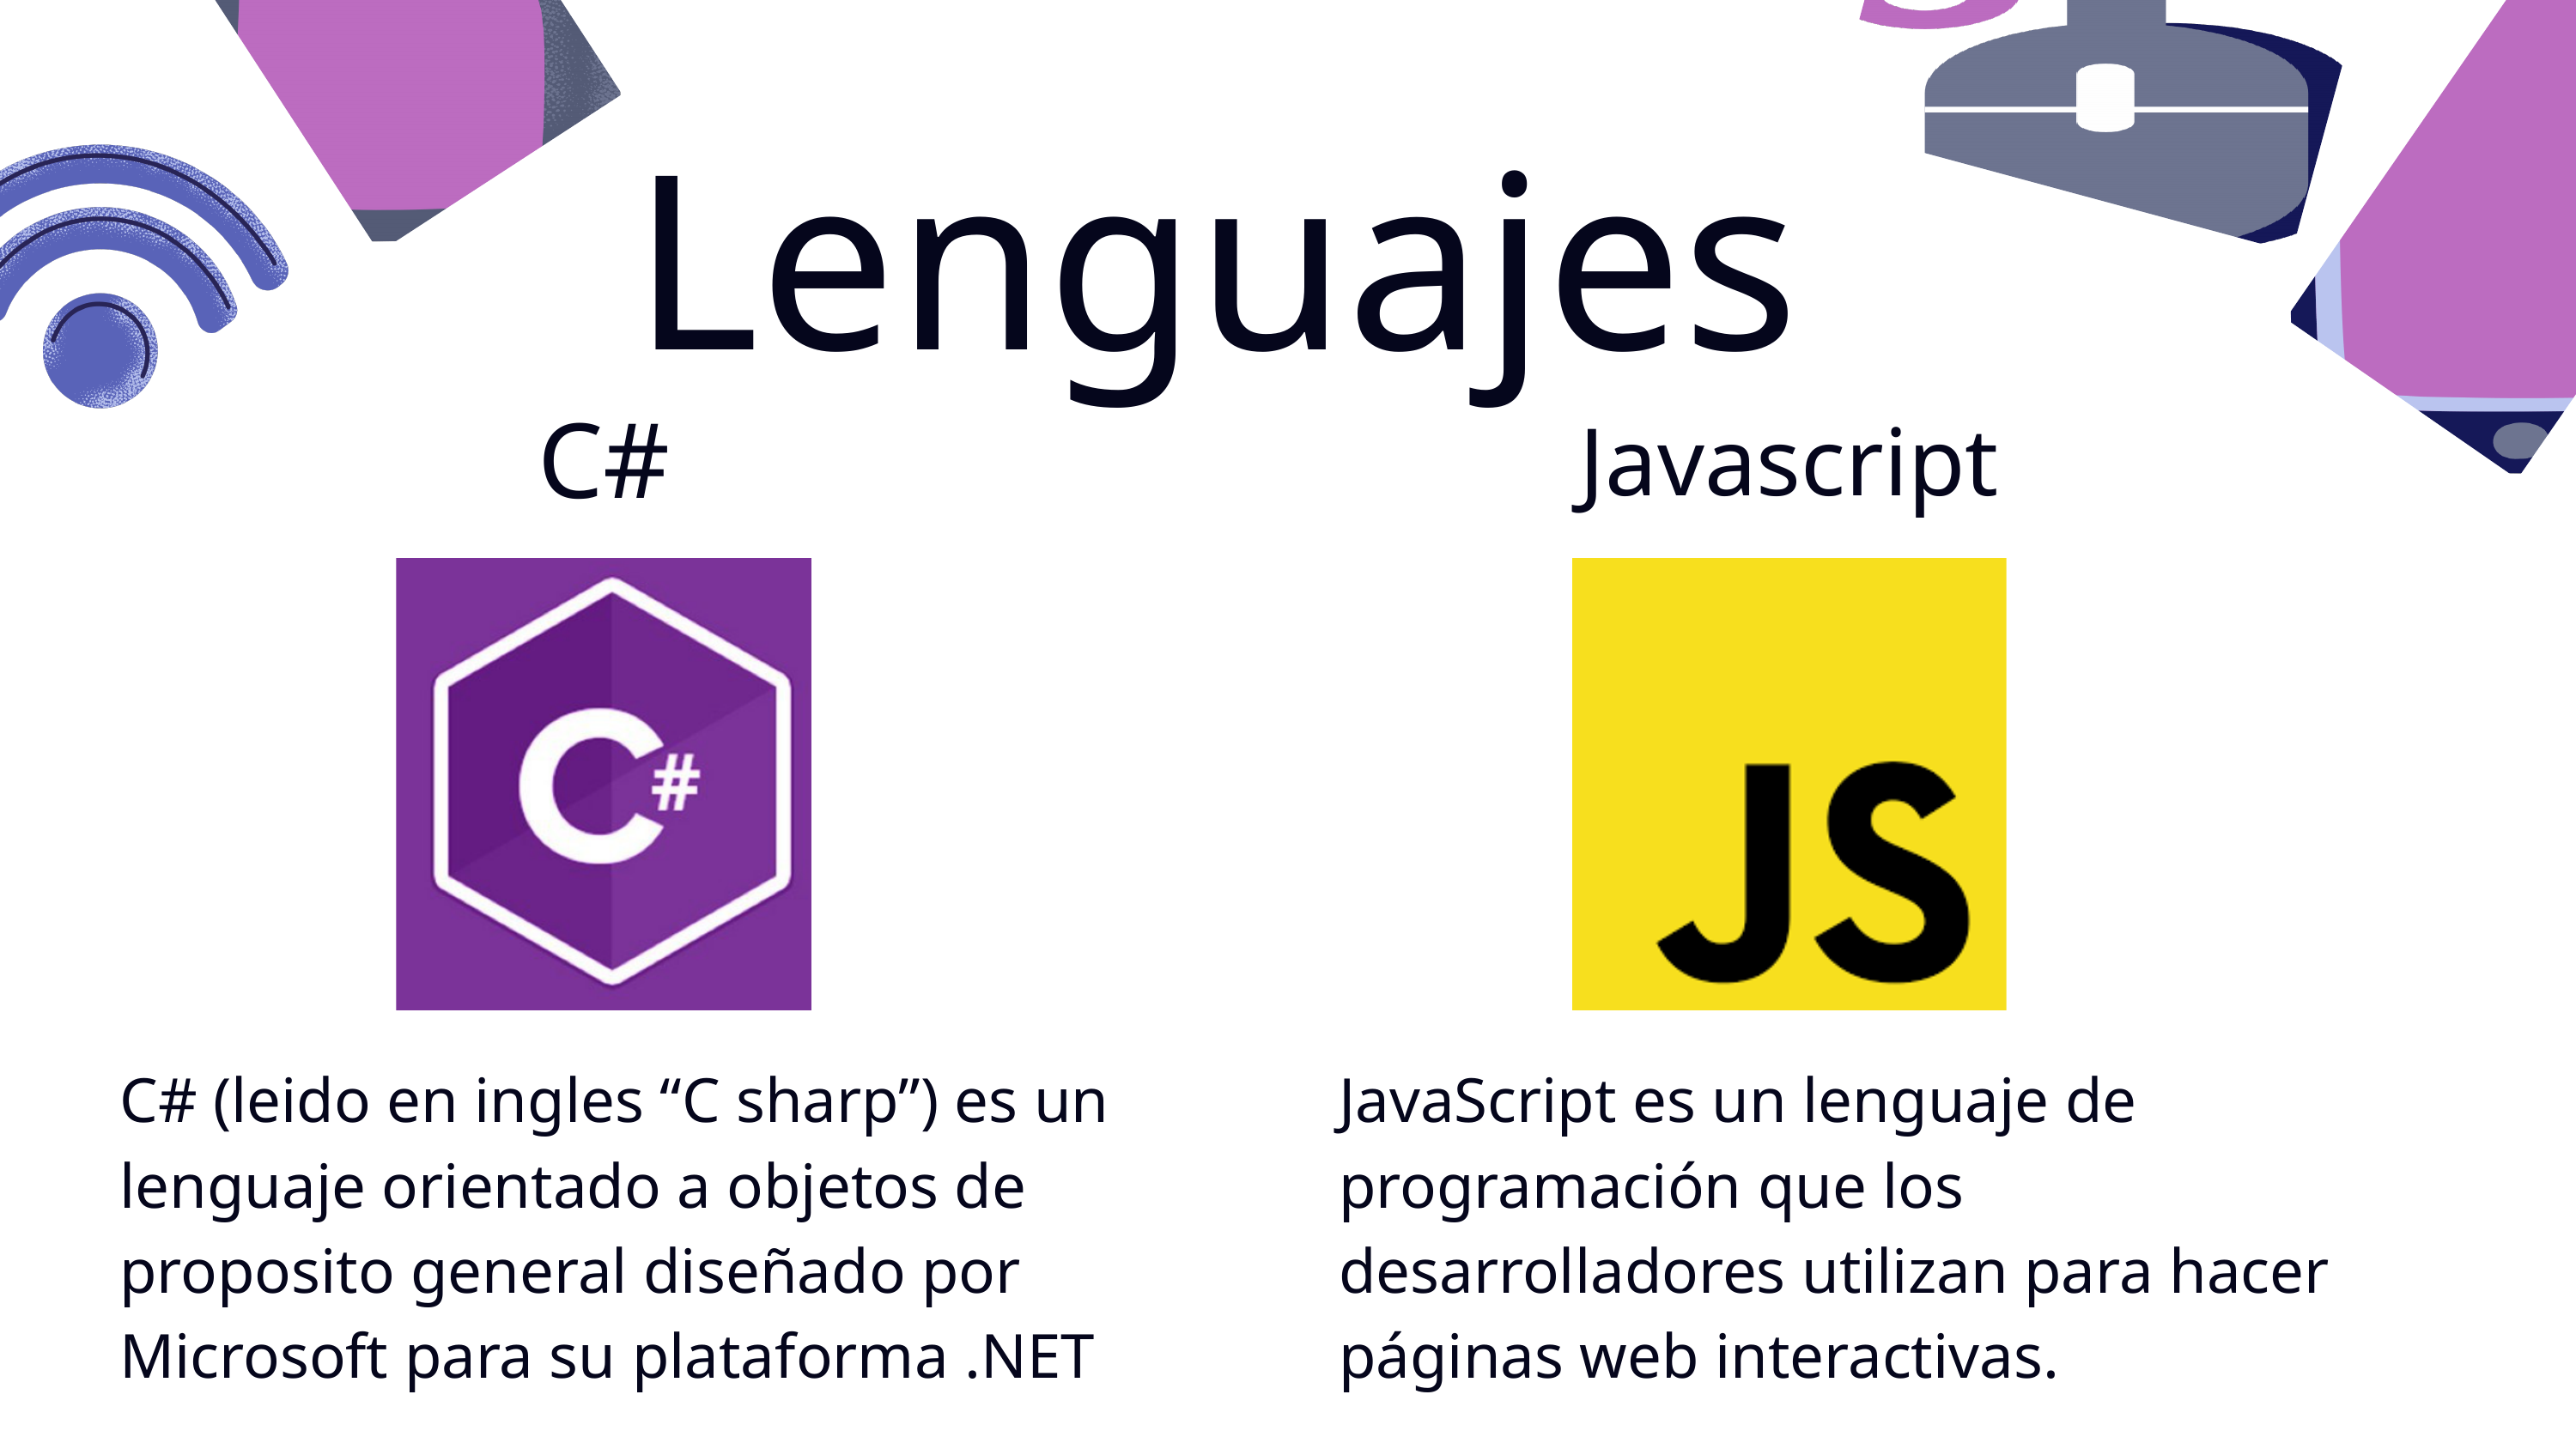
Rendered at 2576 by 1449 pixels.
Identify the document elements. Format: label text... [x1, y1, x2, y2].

text_box C# [483, 373, 724, 519]
text_box [0, 144, 290, 426]
text_box JavaScript es un lenguaje de programación que los desarrolladores utilizan para hacer páginas web interactivas. [1339, 1049, 2358, 1391]
text_box Javascript [1506, 384, 2072, 515]
text_box [2285, 0, 2576, 479]
text_box [215, 0, 623, 252]
text_box C# (leido en ingles “C sharp”) es un lenguaje orientado a objetos de proposito general diseñado por Microsoft para su plataforma .NET [119, 1049, 1125, 1391]
text_box [396, 558, 811, 1010]
text_box [1572, 558, 2007, 1010]
text_box [1830, 0, 2358, 252]
text_box Lenguajes [33, 106, 2399, 398]
